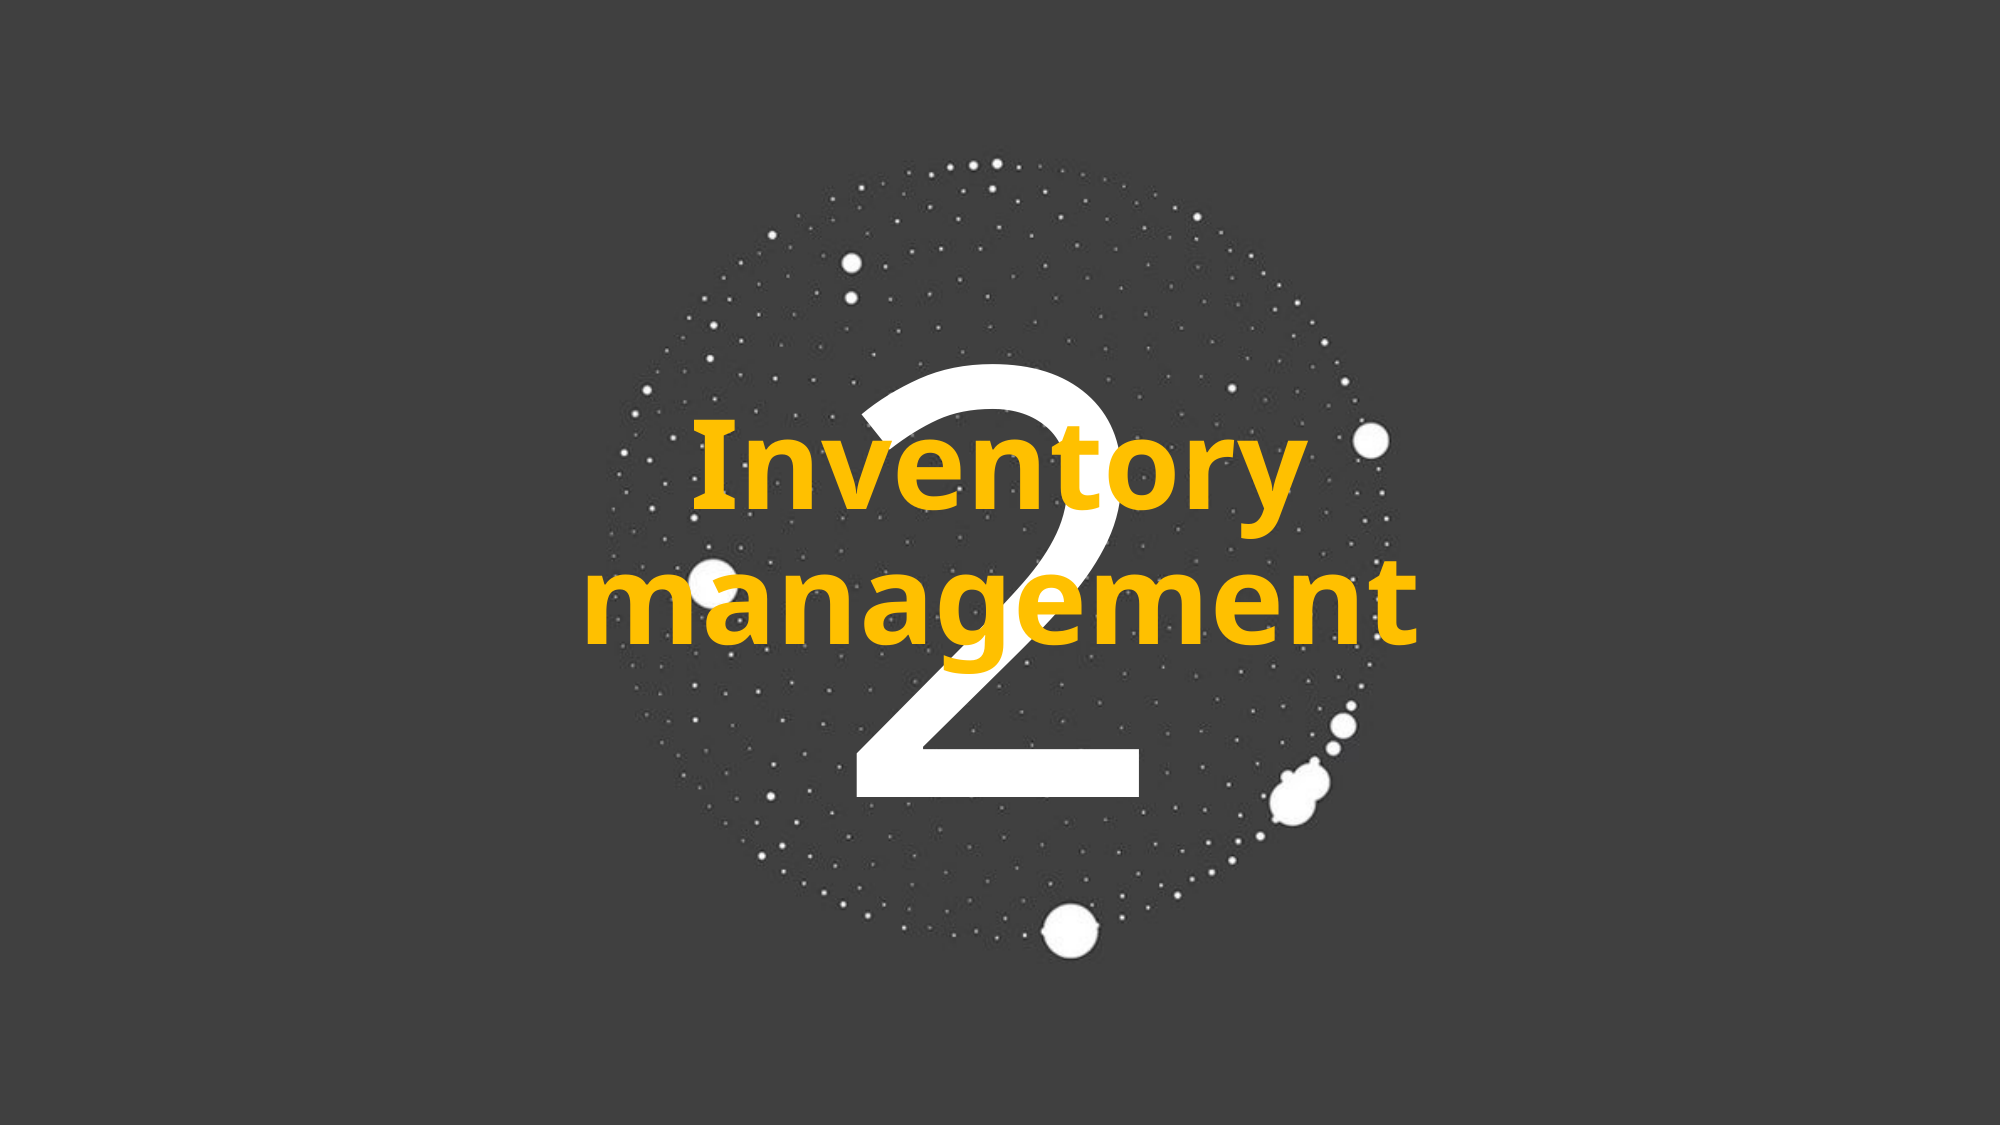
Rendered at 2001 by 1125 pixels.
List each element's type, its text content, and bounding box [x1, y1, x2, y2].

text_box 2 [814, 192, 1186, 394]
text_box 2 [814, 731, 1186, 925]
list Inventory management [554, 394, 1446, 731]
picture [526, 88, 1474, 1037]
